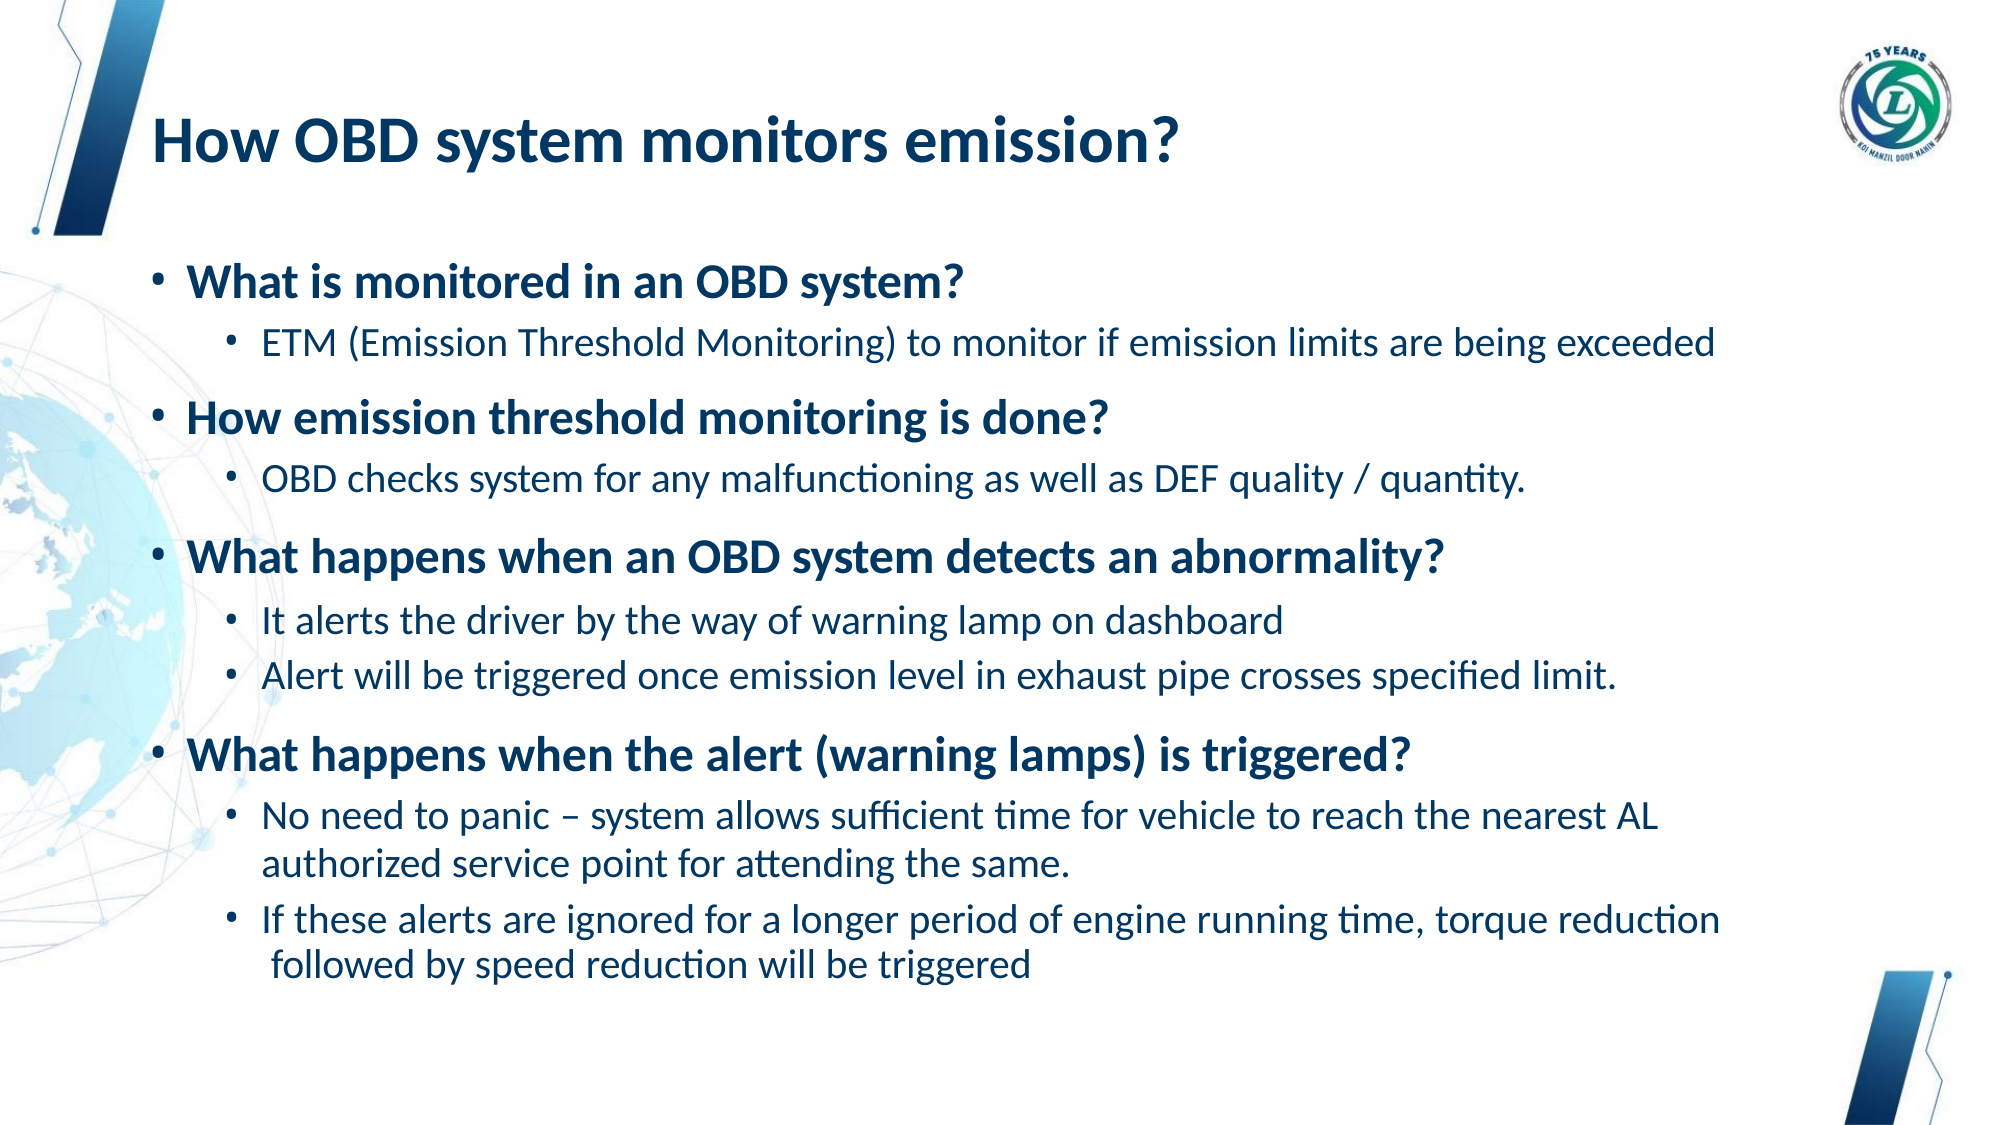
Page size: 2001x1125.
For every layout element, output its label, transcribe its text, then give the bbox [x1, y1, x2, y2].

picture [0, 0, 1968, 1125]
text_box What is monitored in an OBD system? ETM (Emission Threshold Monitoring) to monitor if emission limits are being exceeded How emission threshold monitoring is done? OBD checks system for any malfunctioning as well as DEF quality / quantity. What happens when an OBD system detects an abnormality? It alerts the driver by the way of warning lamp on dashboard Alert will be triggered once emission level in exhaust pipe crosses specified limit. What happens when the alert (warning lamps) is triggered? No need to panic – system allows sufficient time for vehicle to reach the nearest AL authorized service point for attending the same. If these alerts are ignored for a longer period of engine running time, torque reduction followed by speed reduction will be triggered [146, 238, 1727, 987]
title How OBD system monitors emission? [150, 93, 1187, 284]
